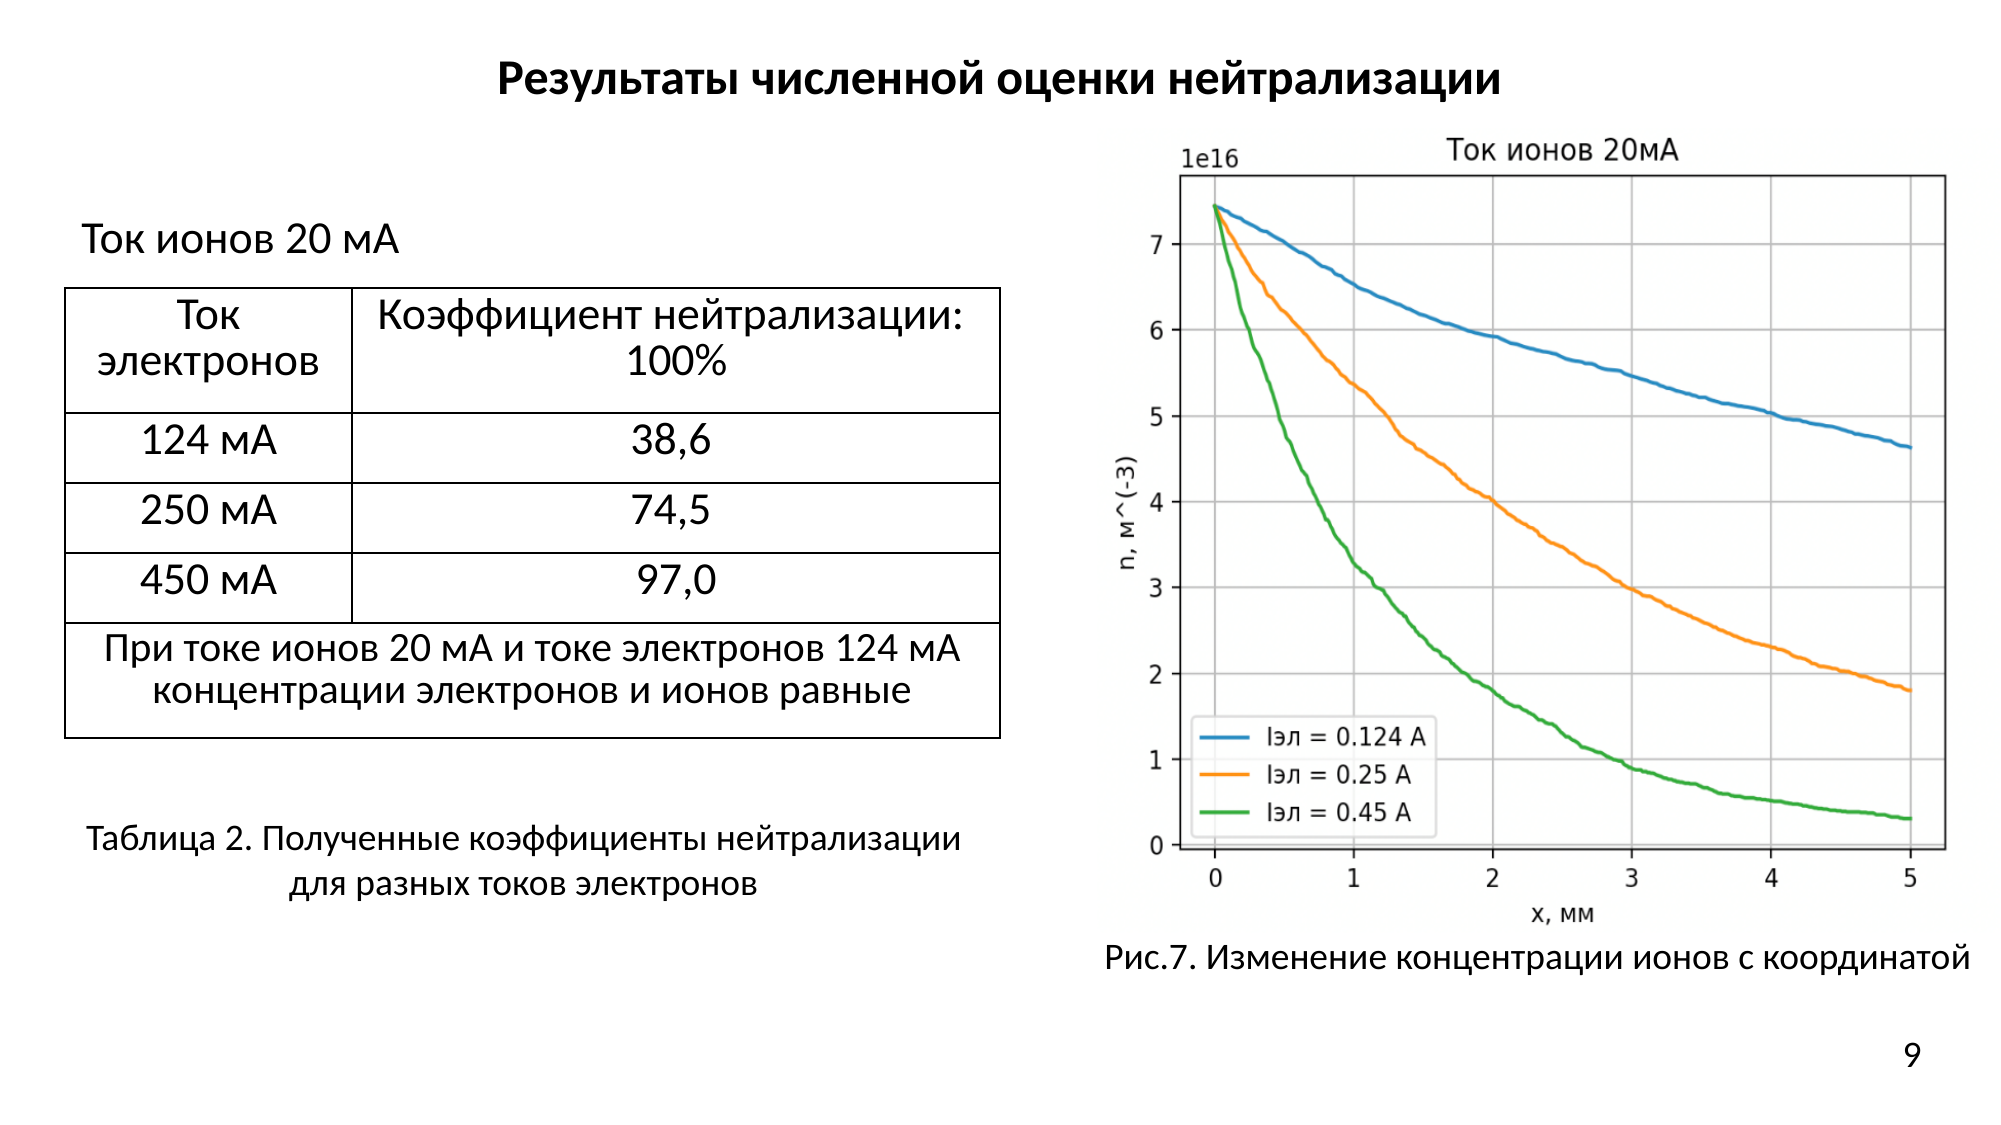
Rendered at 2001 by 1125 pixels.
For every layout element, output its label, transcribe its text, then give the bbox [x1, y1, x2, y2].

text_box Ток ионов 20 мА [66, 200, 415, 271]
text_box Рис.7. Изменение концентрации ионов с координатой [1089, 924, 1987, 985]
text_box Результаты численной оценки нейтрализации [482, 37, 1518, 112]
picture [1097, 128, 2000, 933]
text_box Таблица 2. Полученные коэффициенты нейтрализации для разных токов электронов [47, 805, 1000, 911]
text_box 9 [1887, 1022, 2000, 1125]
